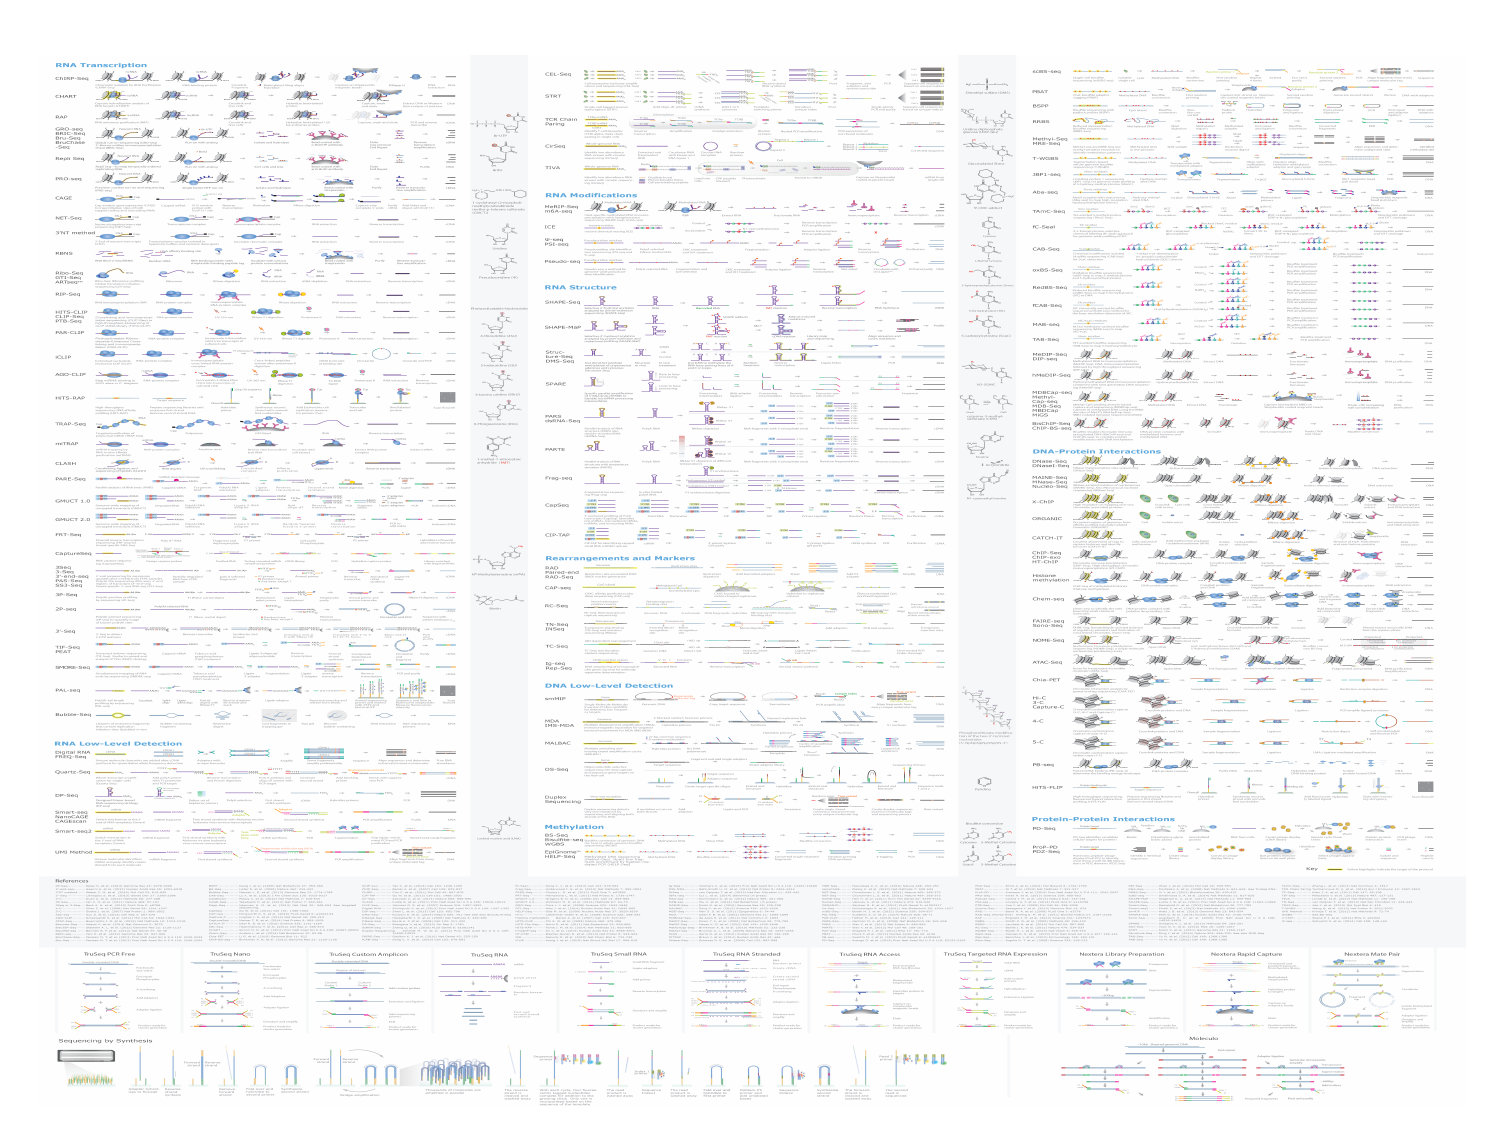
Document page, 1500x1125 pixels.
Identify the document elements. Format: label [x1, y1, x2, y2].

picture [39, 55, 1466, 1106]
